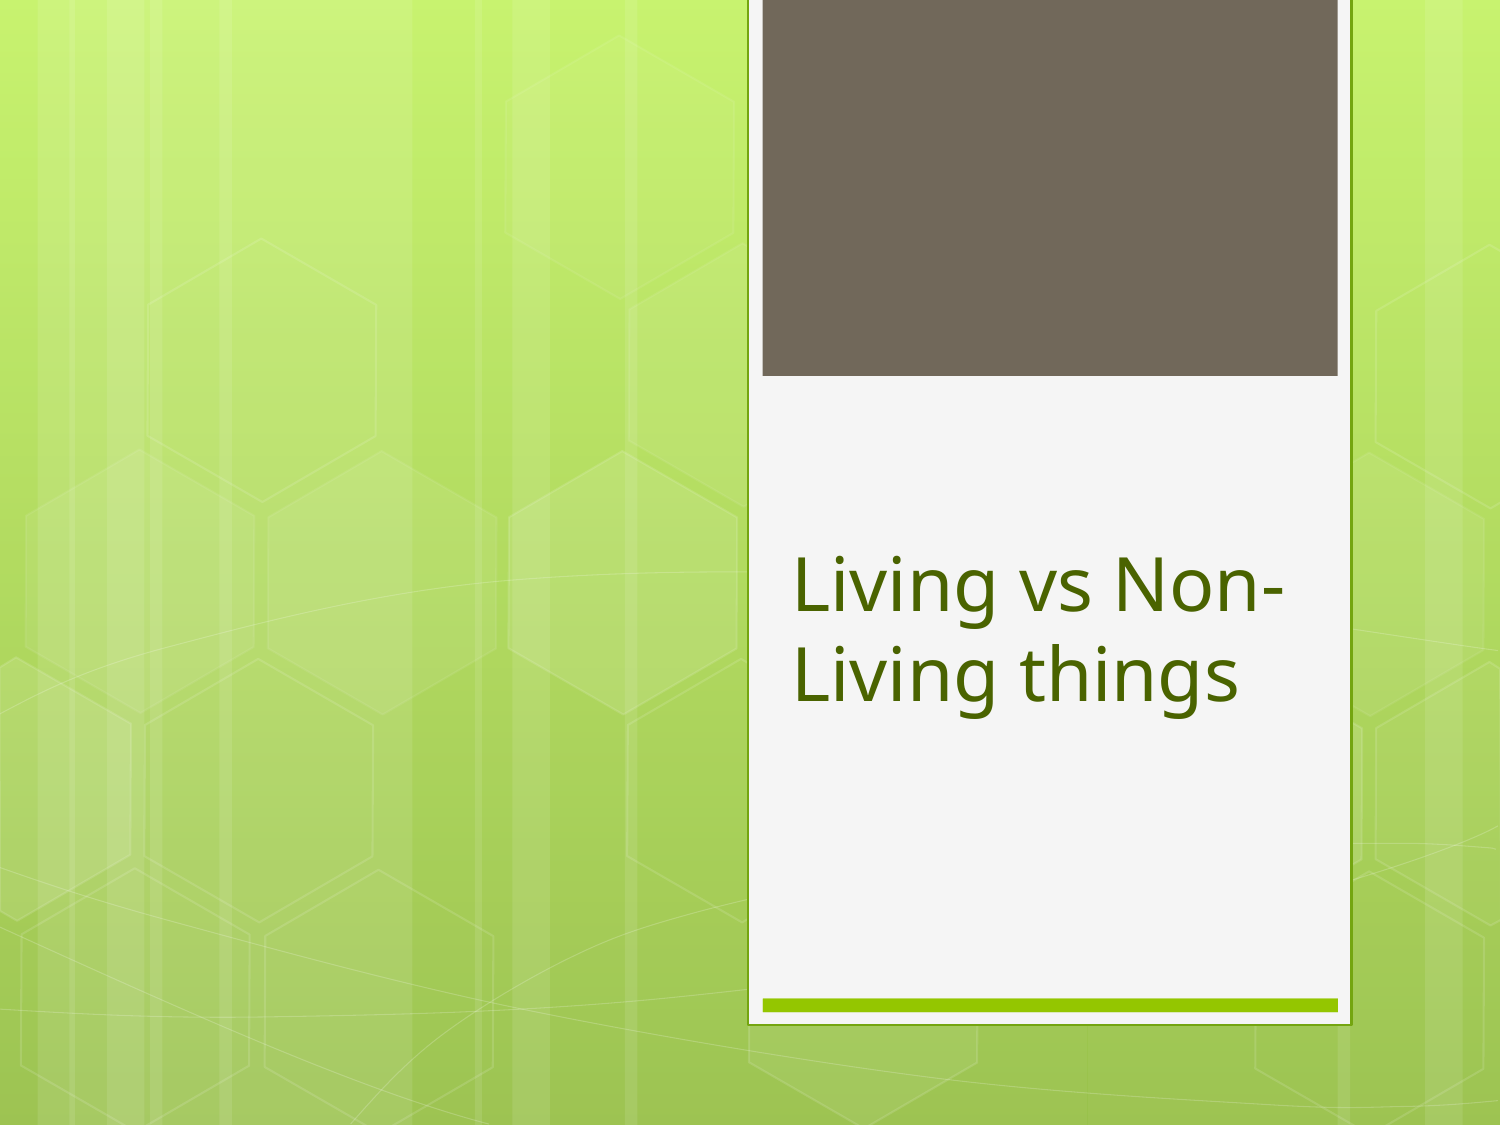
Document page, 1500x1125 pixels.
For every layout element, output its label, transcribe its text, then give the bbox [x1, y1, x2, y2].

title Living vs Non-Living things [776, 444, 1320, 724]
